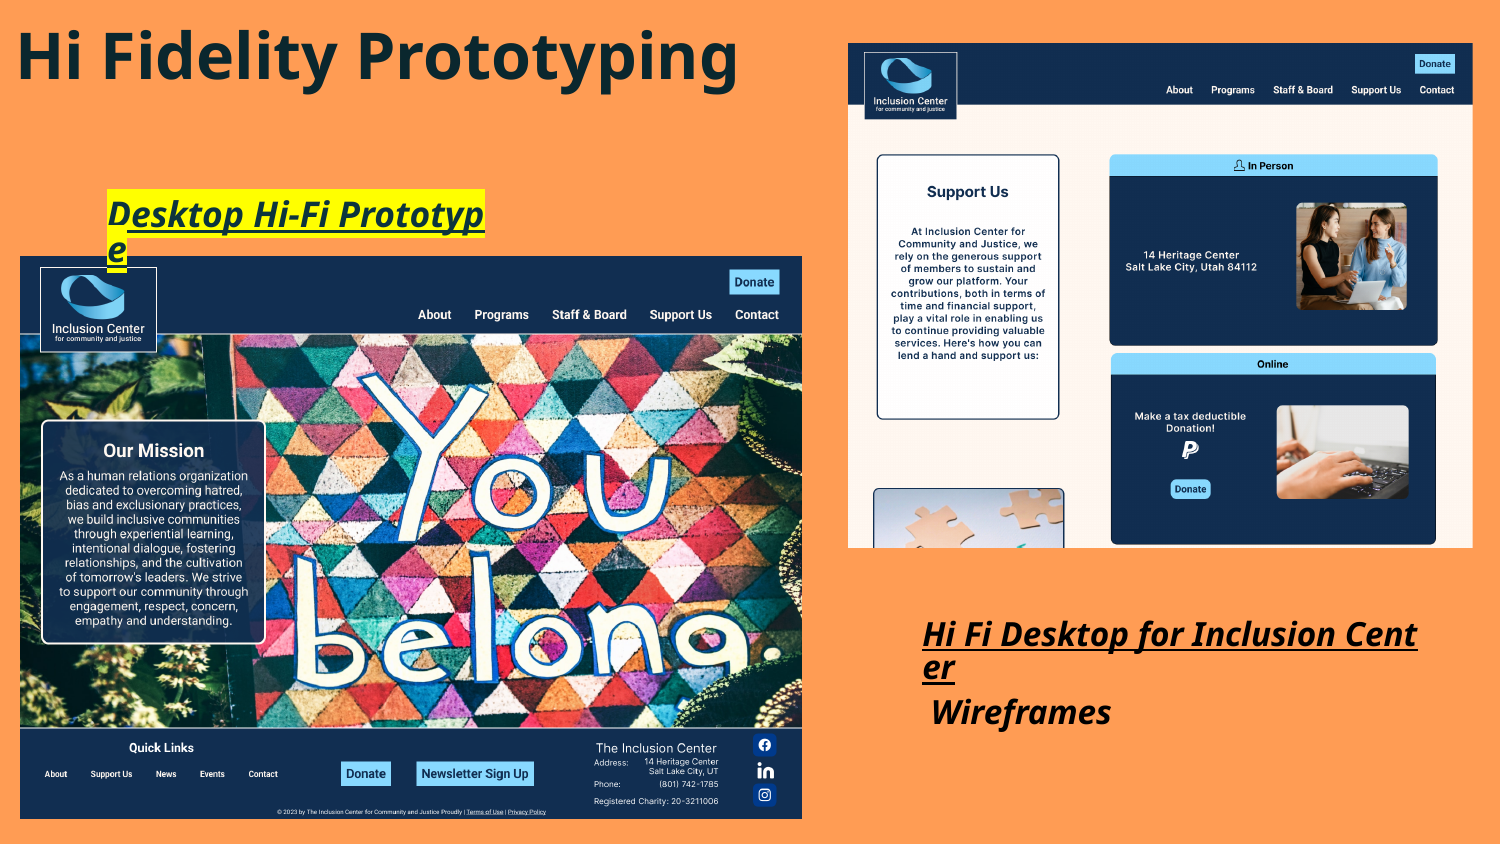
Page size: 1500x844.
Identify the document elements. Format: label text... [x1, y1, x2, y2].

picture [34, 370, 39, 379]
picture [847, 42, 1473, 549]
text_box Desktop Hi-Fi Prototype [92, 176, 518, 254]
title Hi Fidelity Prototyping [0, 0, 908, 94]
picture [19, 256, 802, 820]
text_box Hi Fi Desktop for Inclusion Center Wireframes [907, 597, 1436, 713]
